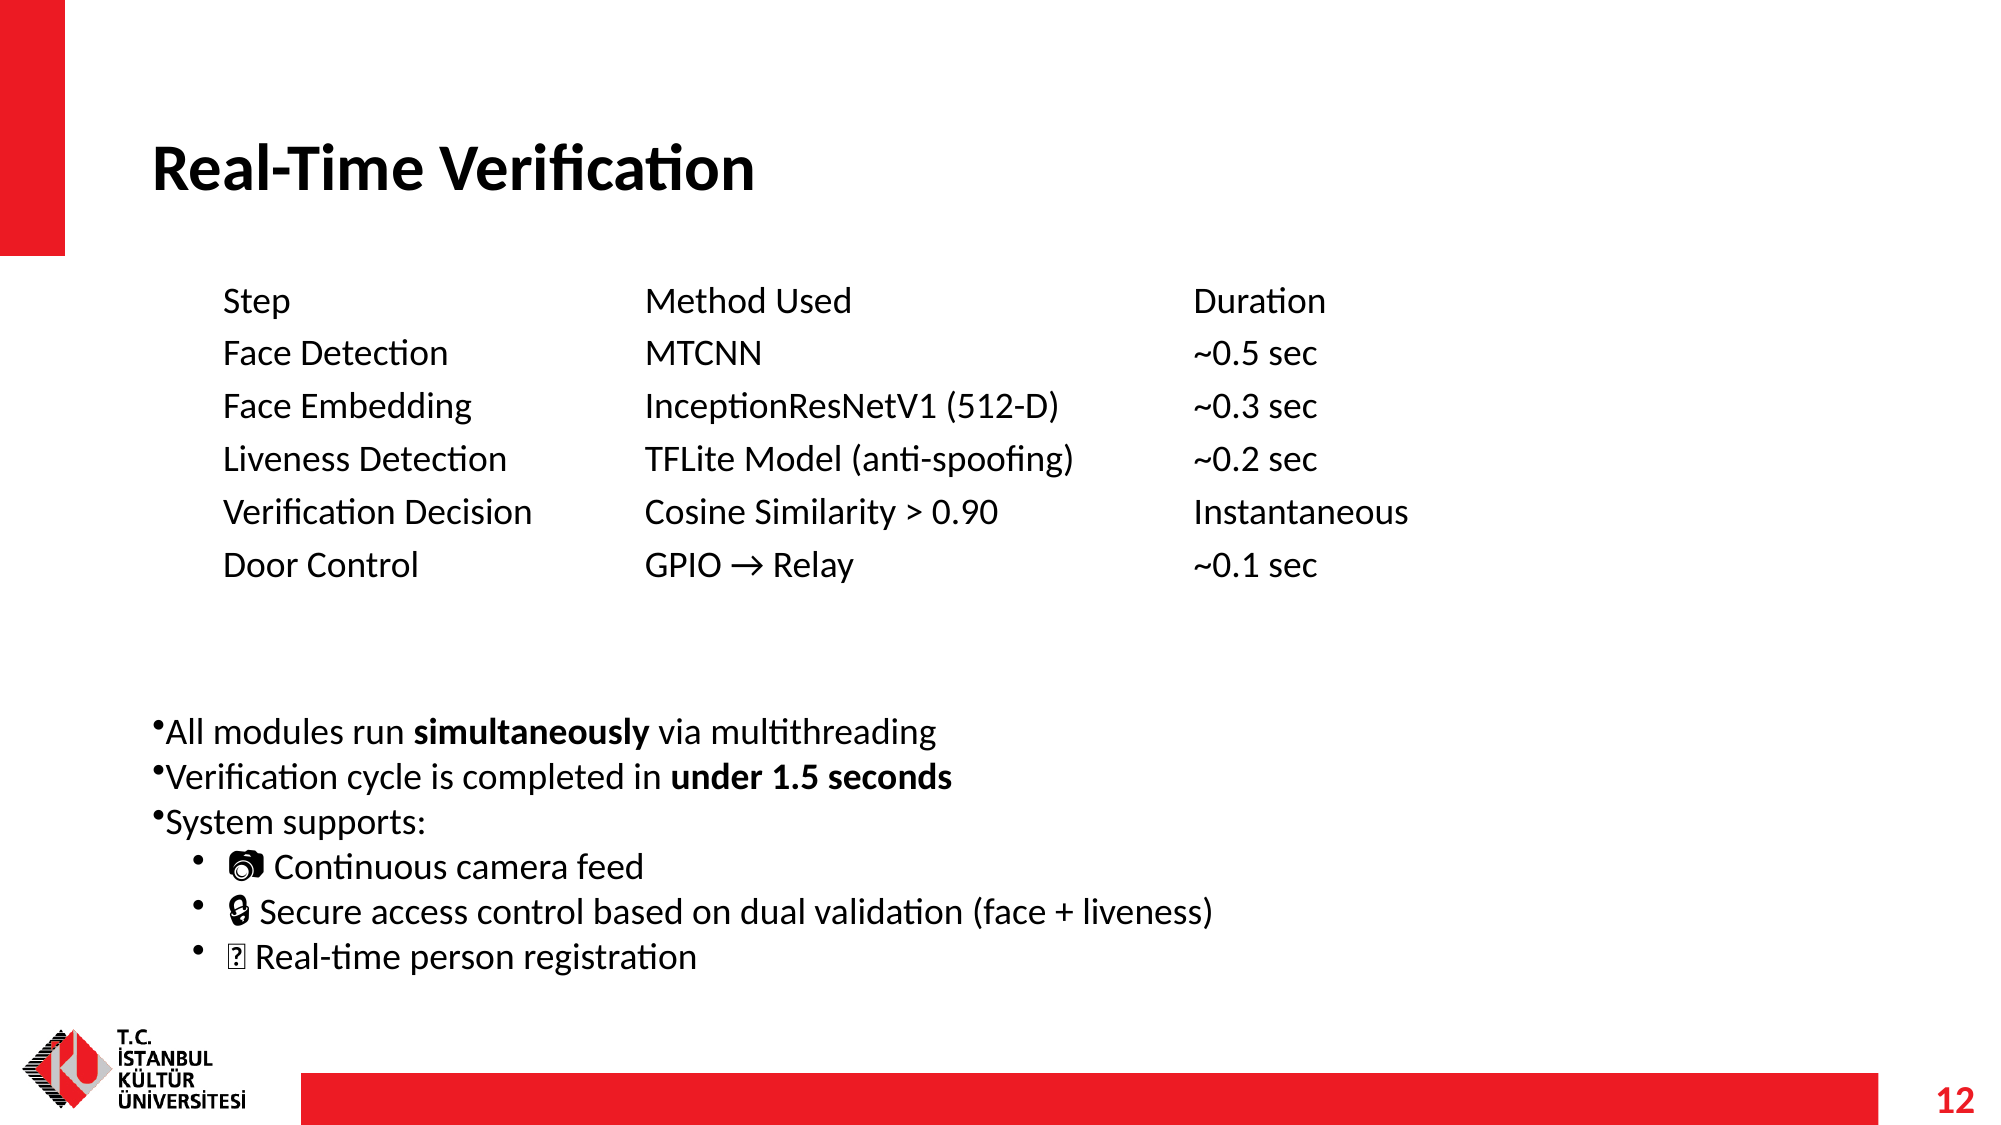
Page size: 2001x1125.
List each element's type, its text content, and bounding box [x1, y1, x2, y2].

table_header Duration [1179, 277, 1687, 330]
table_cell GPIO → Relay [630, 541, 1179, 594]
table_cell ~0.1 sec [1179, 541, 1687, 594]
table_cell ~0.5 sec [1179, 330, 1687, 383]
text_box All modules run simultaneously via multithreading Verification cycle is completed in under 1.5 seconds System supports: 📷 Continuous camera feed 🔒 Secure access control based on dual validation (face + liveness) 👤 Real-time person registration [137, 699, 1758, 985]
table_cell Door Control [208, 541, 630, 594]
table_cell TFLite Model (anti-spoofing) [630, 436, 1179, 489]
picture [0, 0, 65, 256]
table_cell Face Embedding [208, 383, 630, 436]
table_cell ~0.3 sec [1179, 383, 1687, 436]
table_header Method Used [630, 277, 1179, 330]
table_cell Verification Decision [208, 489, 630, 541]
table_cell Cosine Similarity > 0.90 [630, 489, 1179, 541]
table_cell ~0.2 sec [1179, 436, 1687, 489]
picture [301, 1073, 1868, 1125]
table_cell InceptionResNetV1 (512-D) [630, 383, 1179, 436]
title Real-Time Verification [137, 59, 1863, 278]
table_cell Face Detection [208, 330, 630, 383]
picture [22, 1029, 245, 1109]
table_header Step [208, 277, 630, 330]
table_cell Instantaneous [1179, 489, 1687, 541]
slide_number 12 [1868, 1067, 1991, 1125]
table_cell MTCNN [630, 330, 1179, 383]
table_cell Liveness Detection [208, 436, 630, 489]
